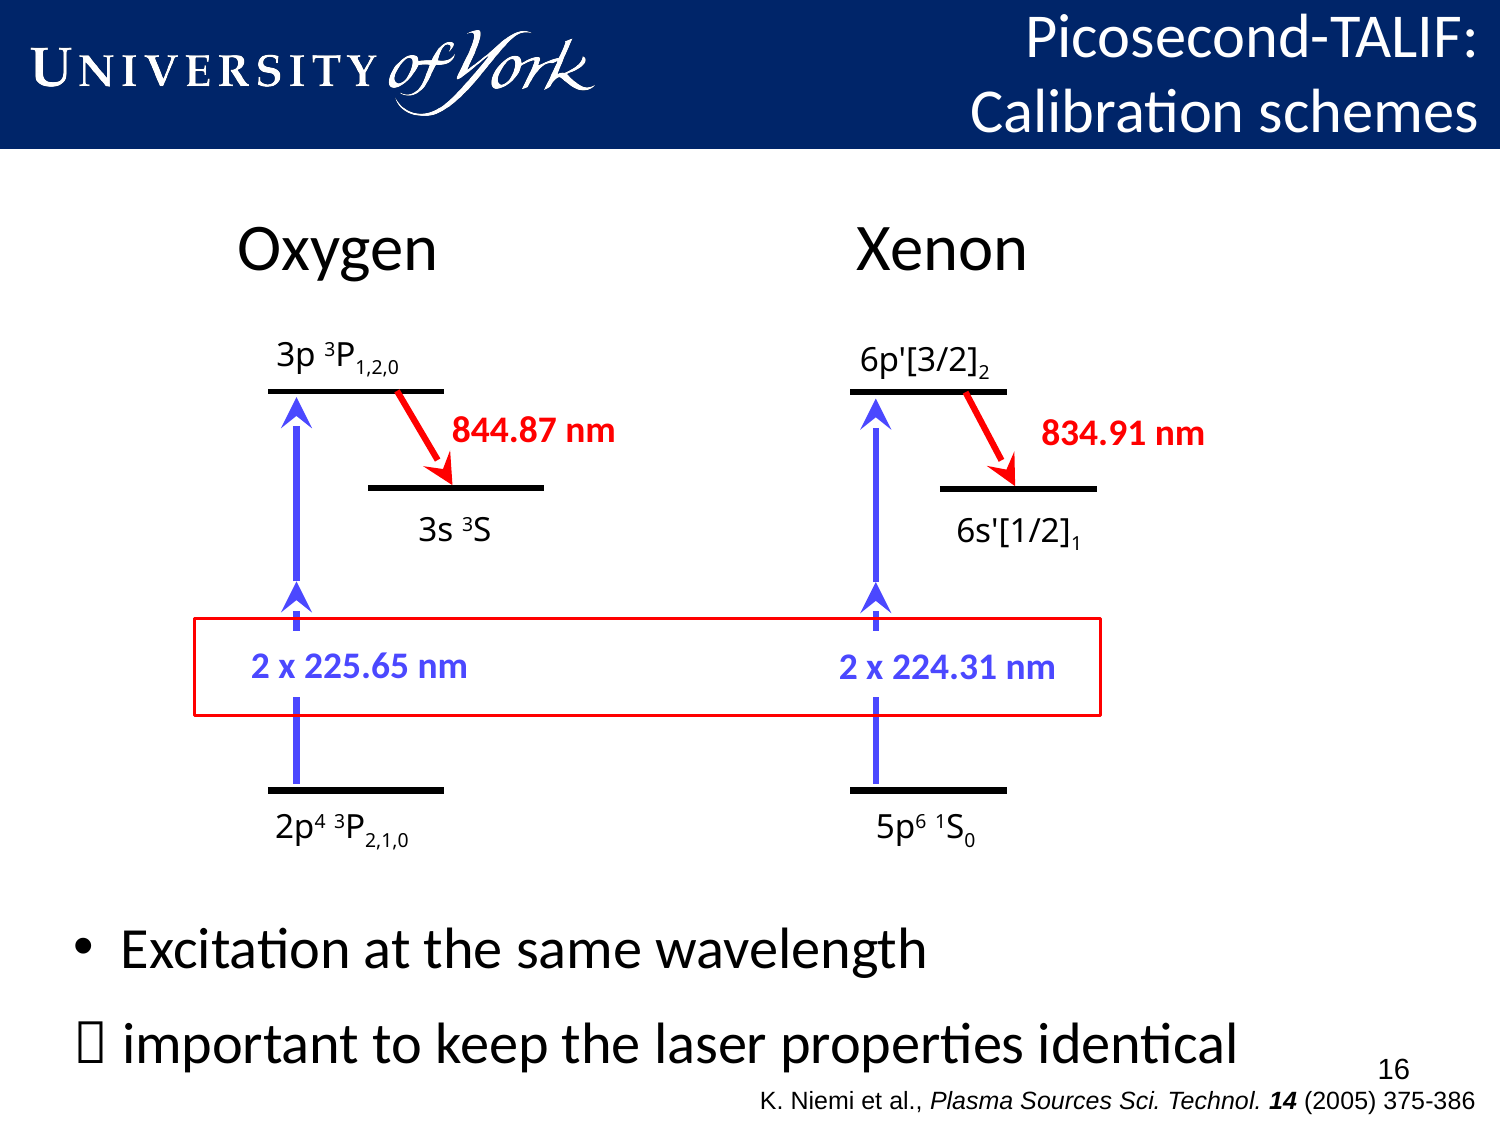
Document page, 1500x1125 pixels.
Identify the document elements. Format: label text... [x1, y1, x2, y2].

picture [29, 30, 595, 116]
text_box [206, 196, 655, 858]
text_box Picosecond-TALIF: Calibration schemes [59, 0, 1495, 102]
text_box Excitation at the same wavelength  important to keep the laser properties identical [59, 903, 1435, 1083]
text_box [194, 618, 201, 716]
text_box K. Niemi et al., Plasma Sources Sci. Technol. 14 (2005) 375-386 [745, 1077, 1500, 1125]
text_box [660, 618, 791, 716]
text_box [796, 195, 1258, 862]
